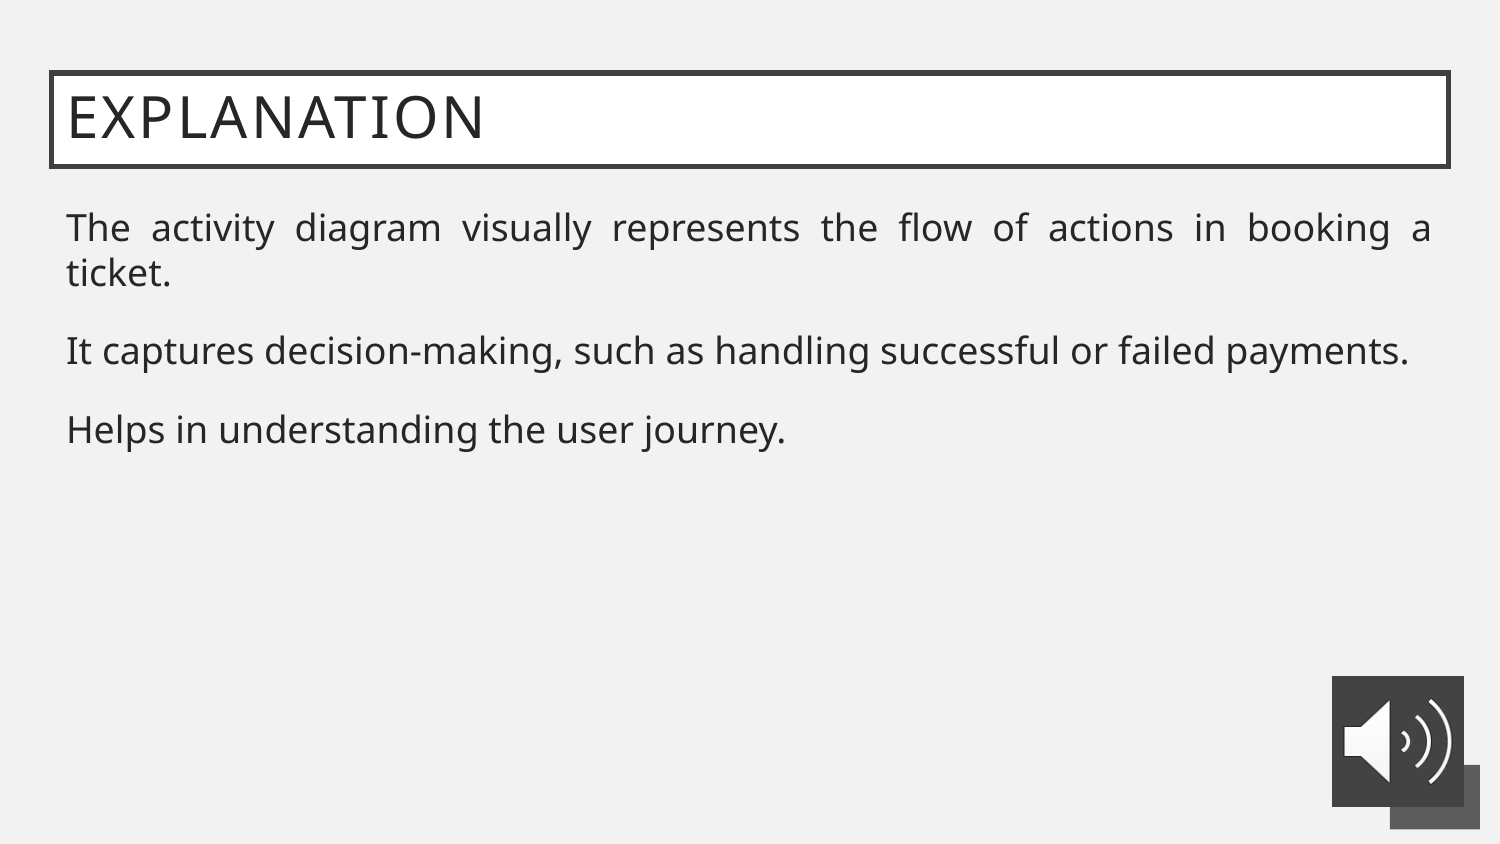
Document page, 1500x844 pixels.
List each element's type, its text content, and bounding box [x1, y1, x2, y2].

title Explanation [49, 70, 1451, 169]
picture [1331, 674, 1465, 809]
slide_number 11 [1389, 764, 1480, 830]
list The activity diagram visually represents the flow of actions in booking a ticket. It captures decision-making, such as handling successful or failed payments. Helps in understanding the user journey. [51, 189, 1449, 750]
